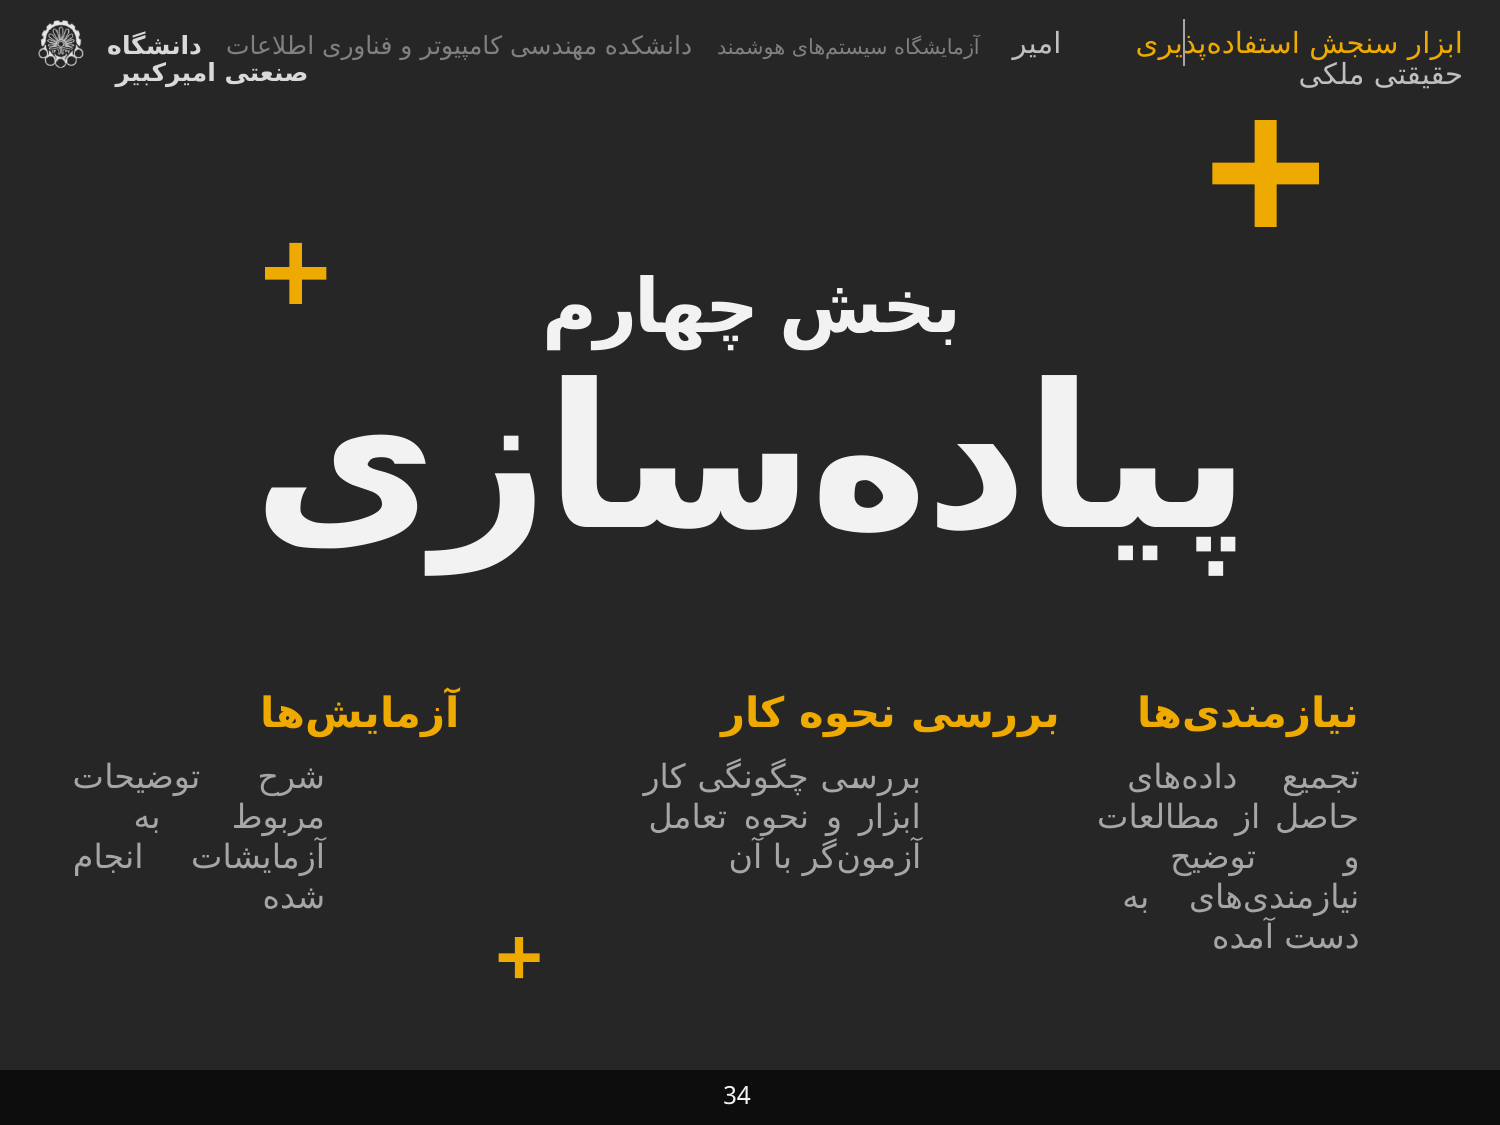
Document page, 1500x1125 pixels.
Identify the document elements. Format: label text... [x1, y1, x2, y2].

text_box نیازمندی‌ها بررسی نحوه کار آزمایش‌ها [123, 678, 1375, 751]
slide_number 34 [568, 1072, 906, 1115]
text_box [28, 18, 1479, 68]
text_box [1211, 119, 1320, 228]
text_box [498, 936, 541, 979]
text_box [264, 242, 327, 305]
text_box شرح توضیحات مربوط به آزمایشات انجام شده [58, 748, 341, 882]
text_box تجمیع داده‌های حاصل از مطالعات و توضیح نیازمندی‌های به دست آمده [1078, 748, 1375, 938]
text_box بررسی چگونگی کار ابزار و نحوه تعامل آزمون‌گر با آن [627, 748, 937, 882]
text_box بخش چهارم پیاده‌سازی [102, 120, 1402, 593]
